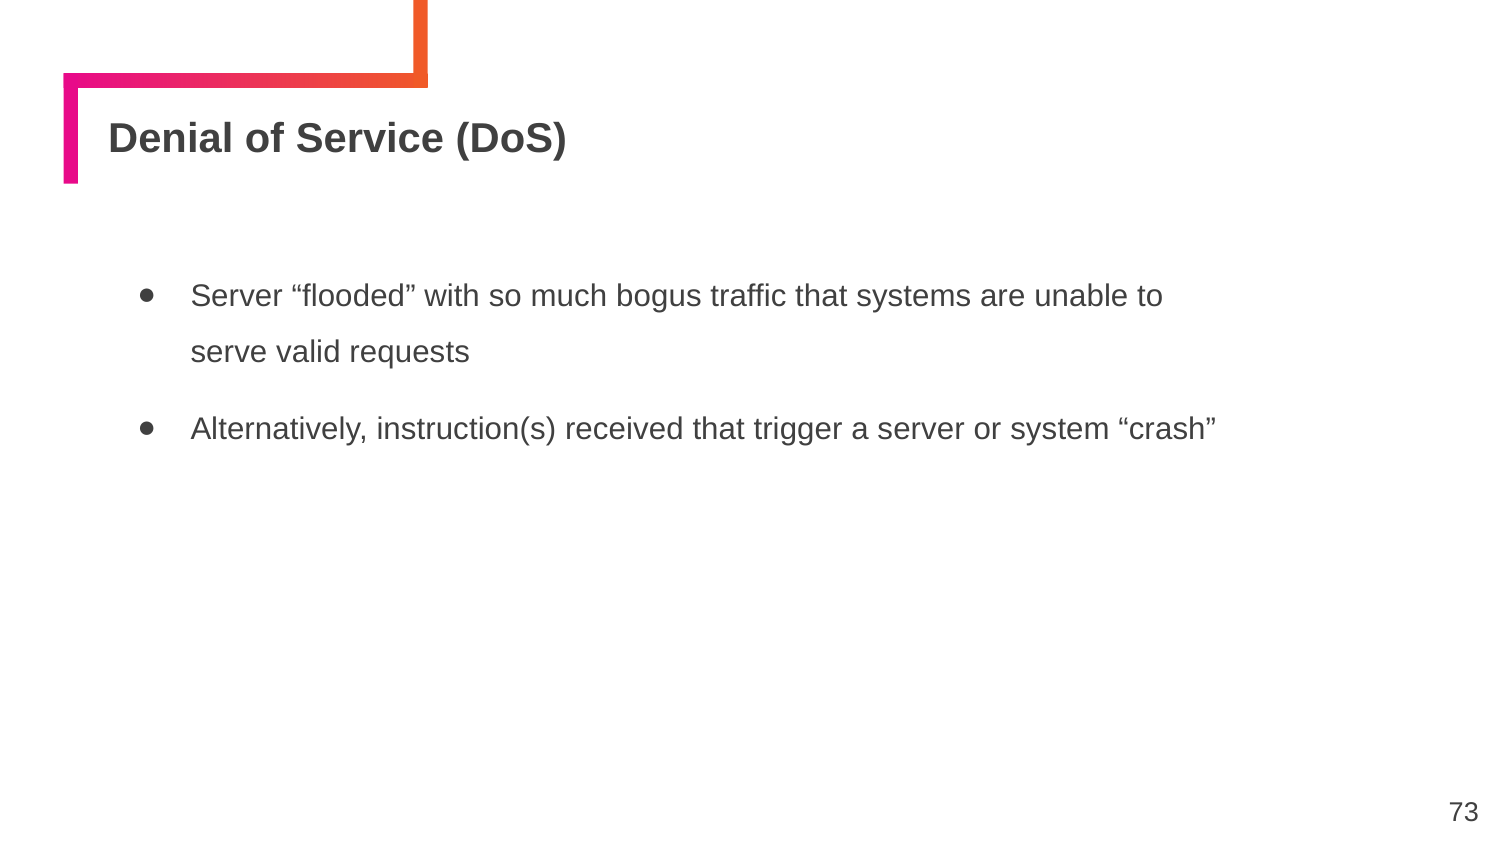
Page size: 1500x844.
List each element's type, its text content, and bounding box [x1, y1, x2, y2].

title Denial of Service (DoS) [100, 117, 1455, 169]
slide_number 73 [1403, 779, 1494, 844]
text_box Server “flooded” with so much bogus traffic that systems are unable to serve valid requests Alternatively, instruction(s) received that trigger a server or system “crash” [100, 241, 1264, 770]
